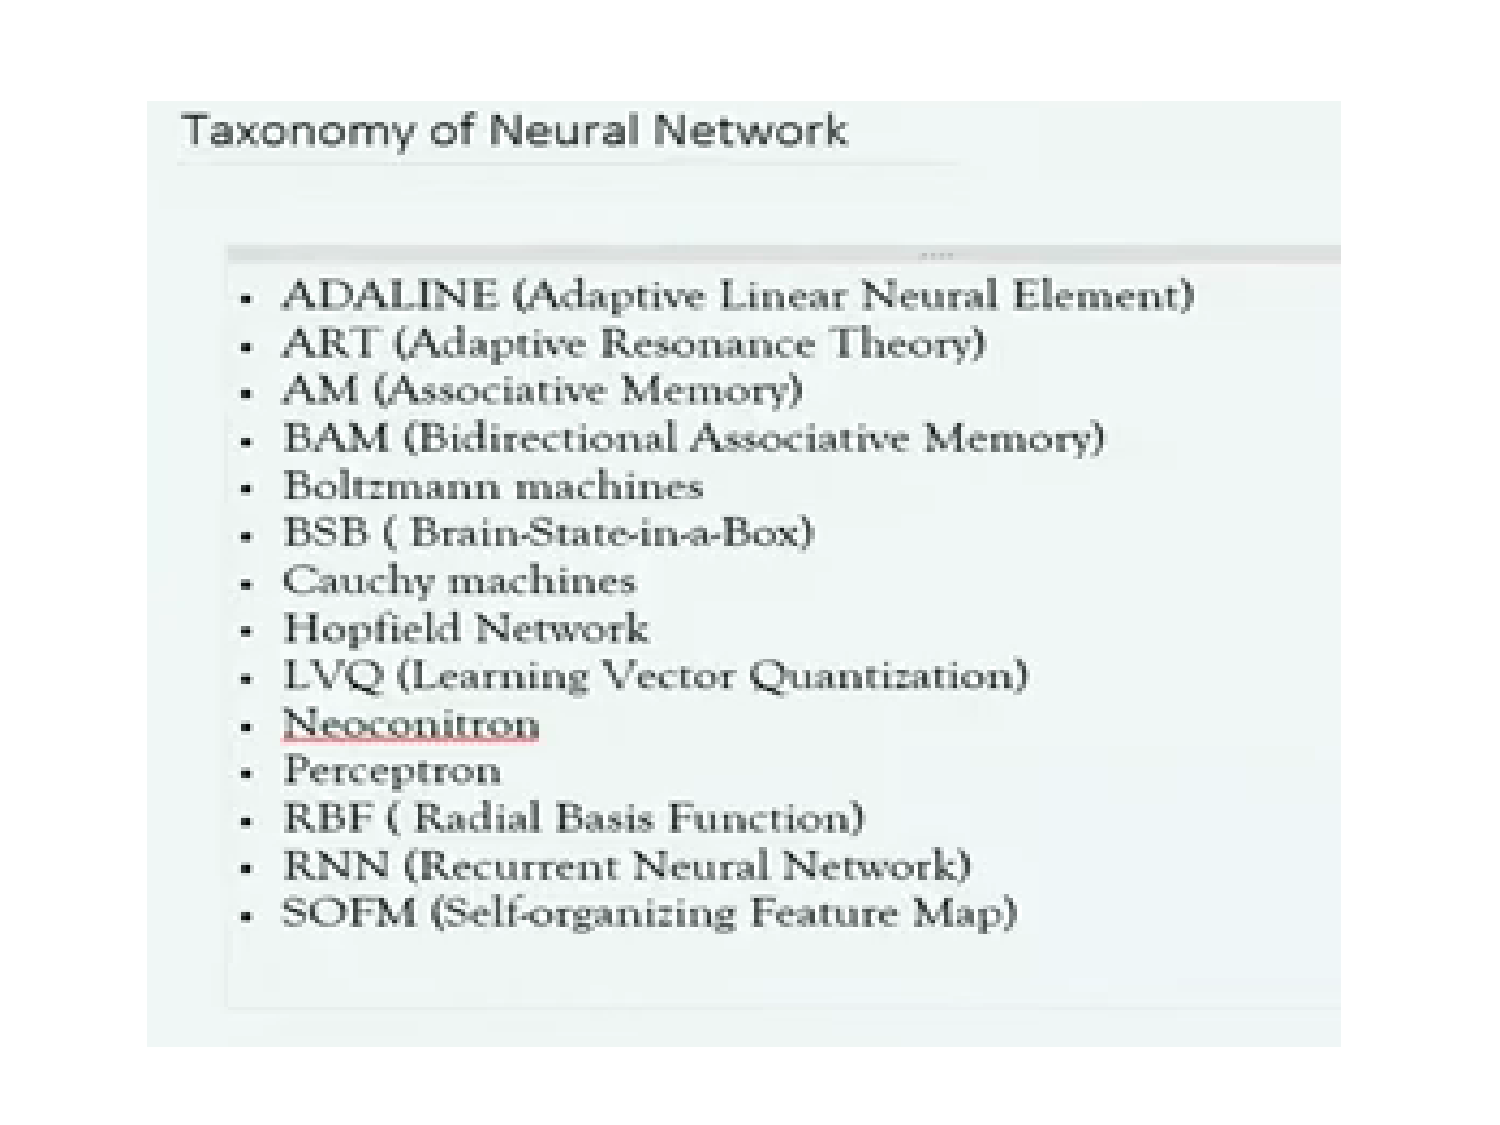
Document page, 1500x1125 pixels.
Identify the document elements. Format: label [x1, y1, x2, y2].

picture [147, 101, 1341, 1047]
